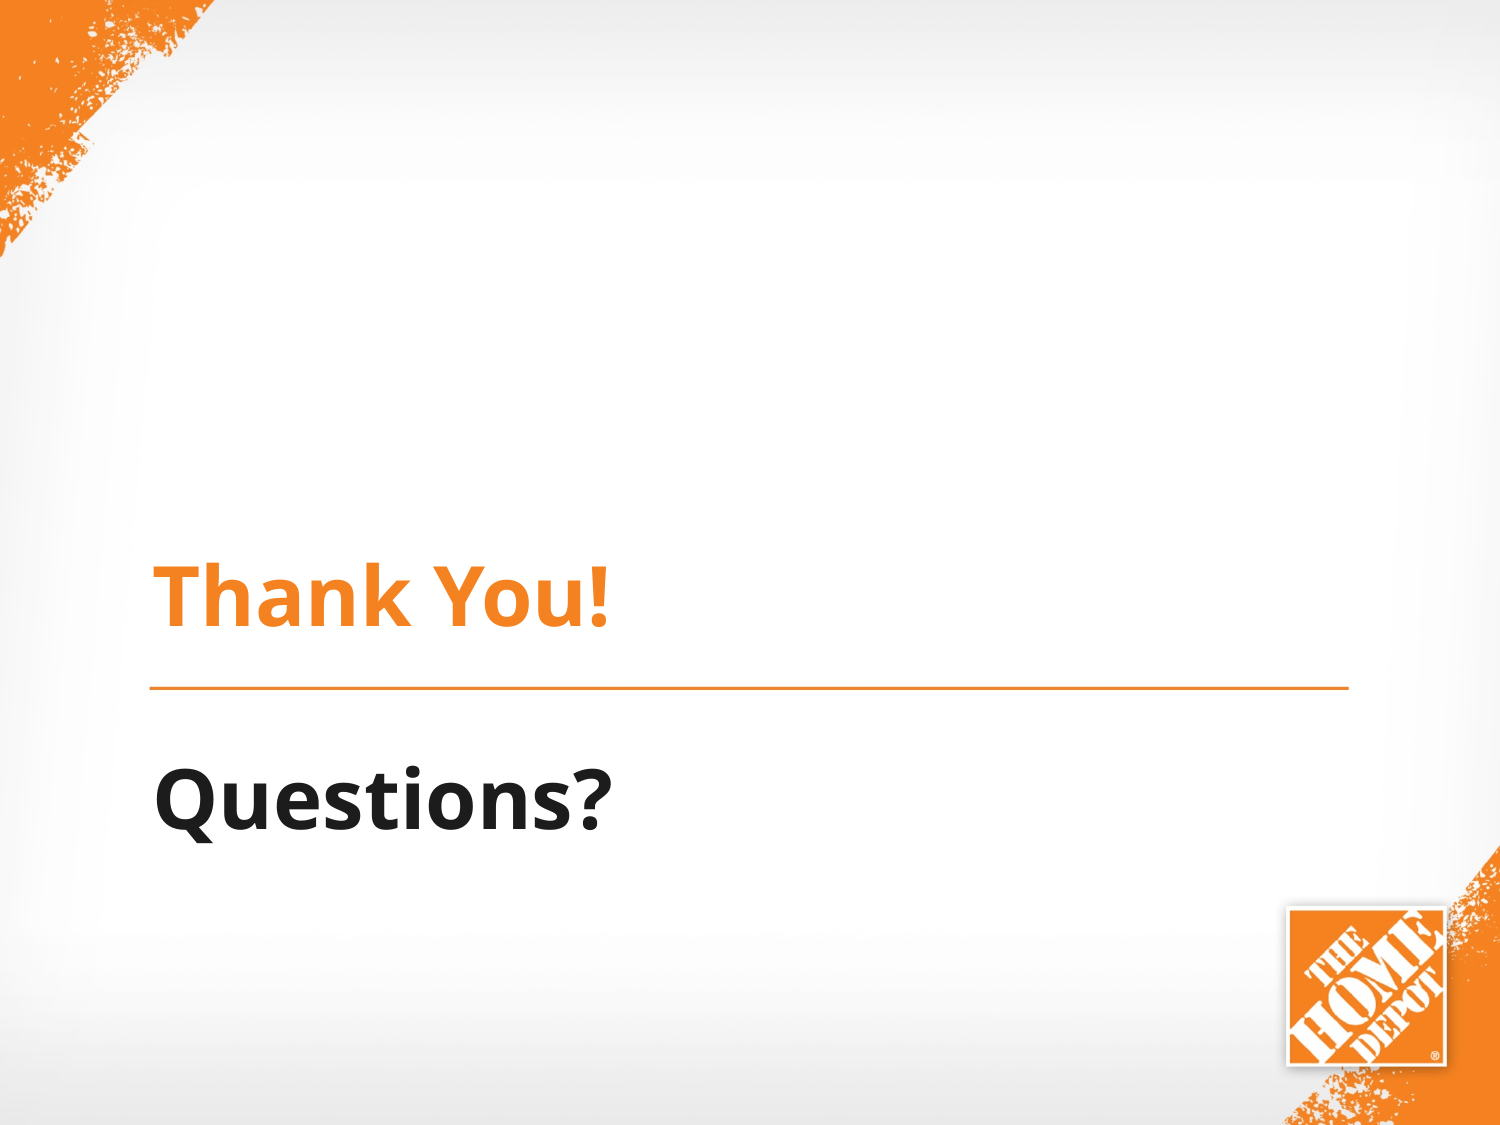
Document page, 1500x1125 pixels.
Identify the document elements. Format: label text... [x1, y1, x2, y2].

subtitle Questions? [137, 739, 1188, 917]
title Thank You! [137, 275, 1100, 651]
picture [0, 0, 1500, 1125]
